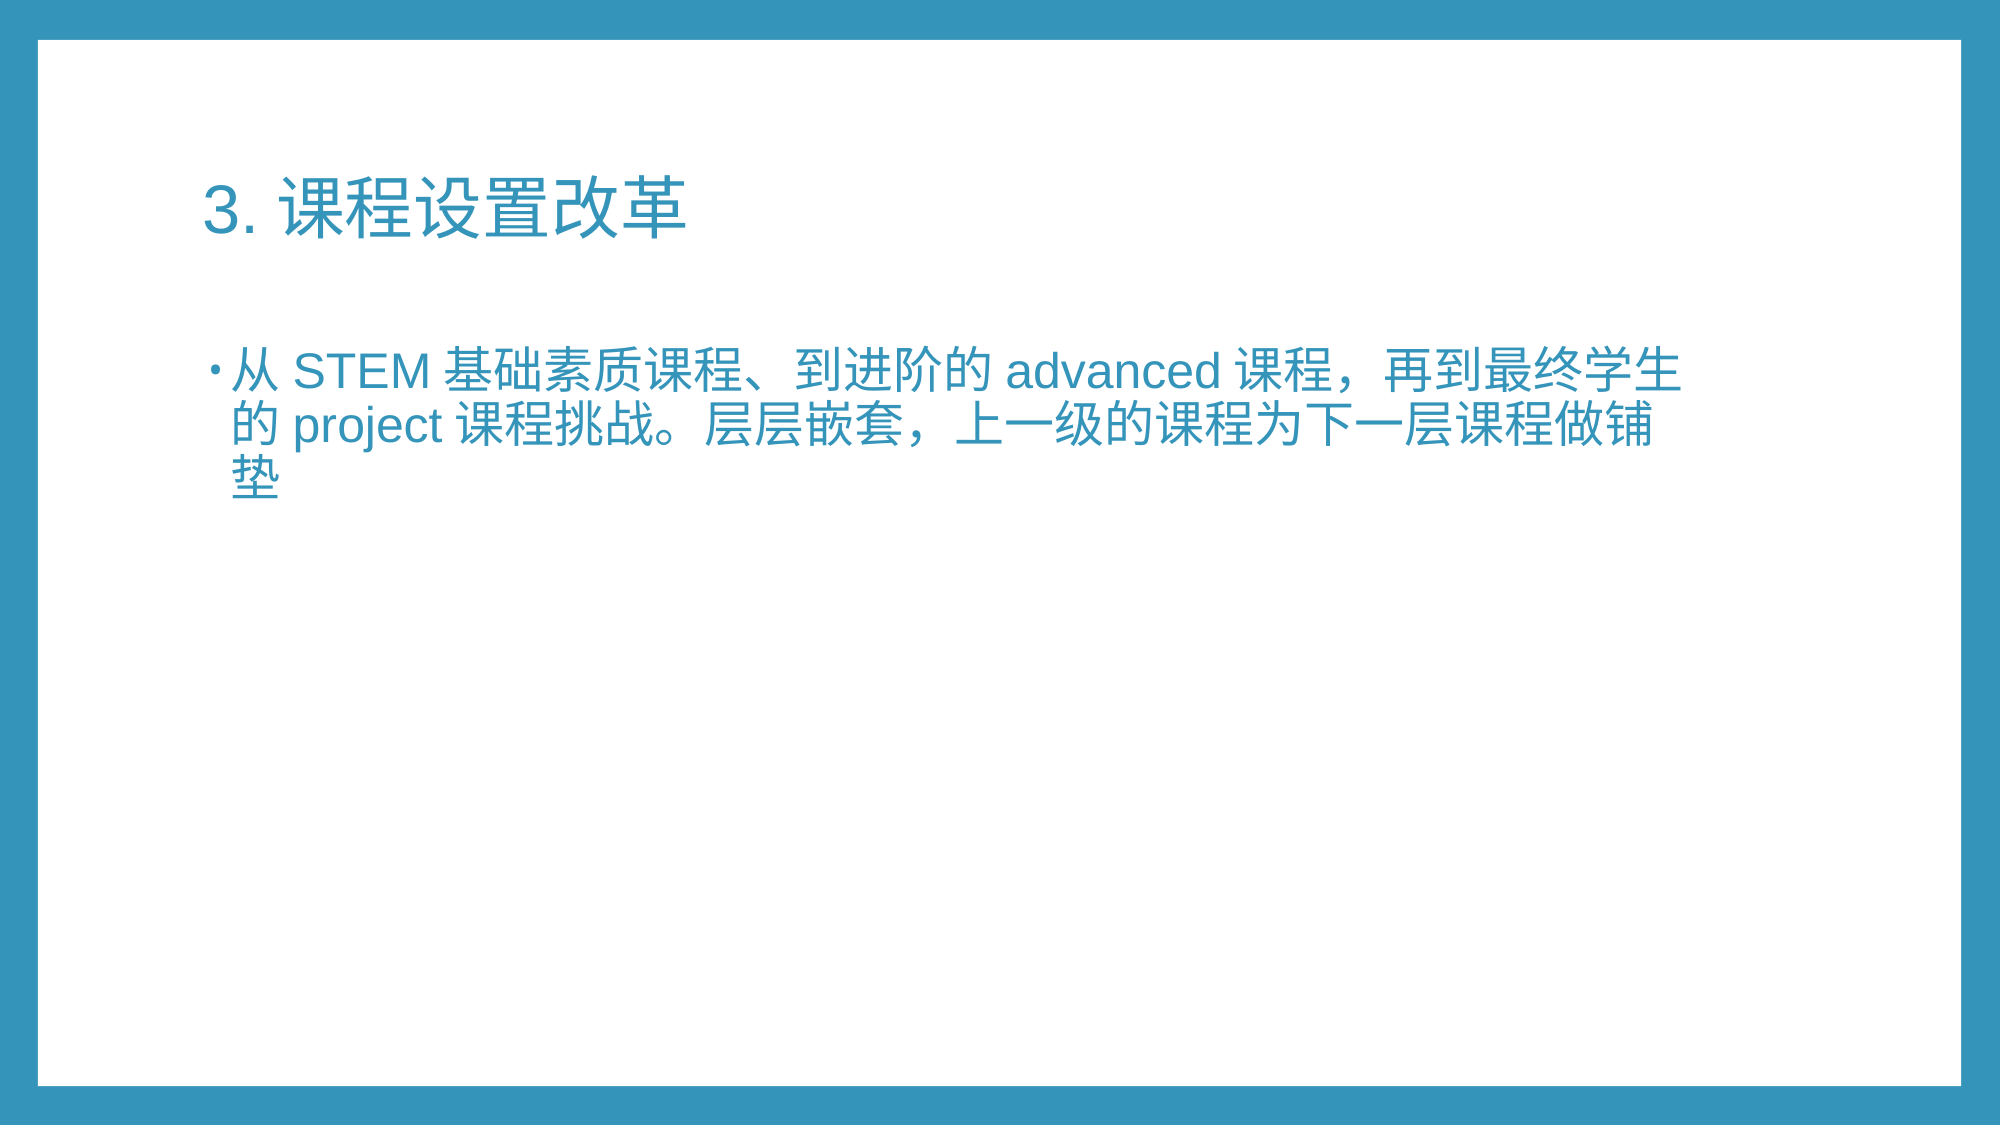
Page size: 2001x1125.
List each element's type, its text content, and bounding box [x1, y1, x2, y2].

list 从STEM基础素质课程、到进阶的advanced课程，再到最终学生的project课程挑战。层层嵌套，上一级的课程为下一层课程做铺垫 [187, 337, 1718, 1000]
title 3.课程设置改革 [187, 99, 1808, 323]
